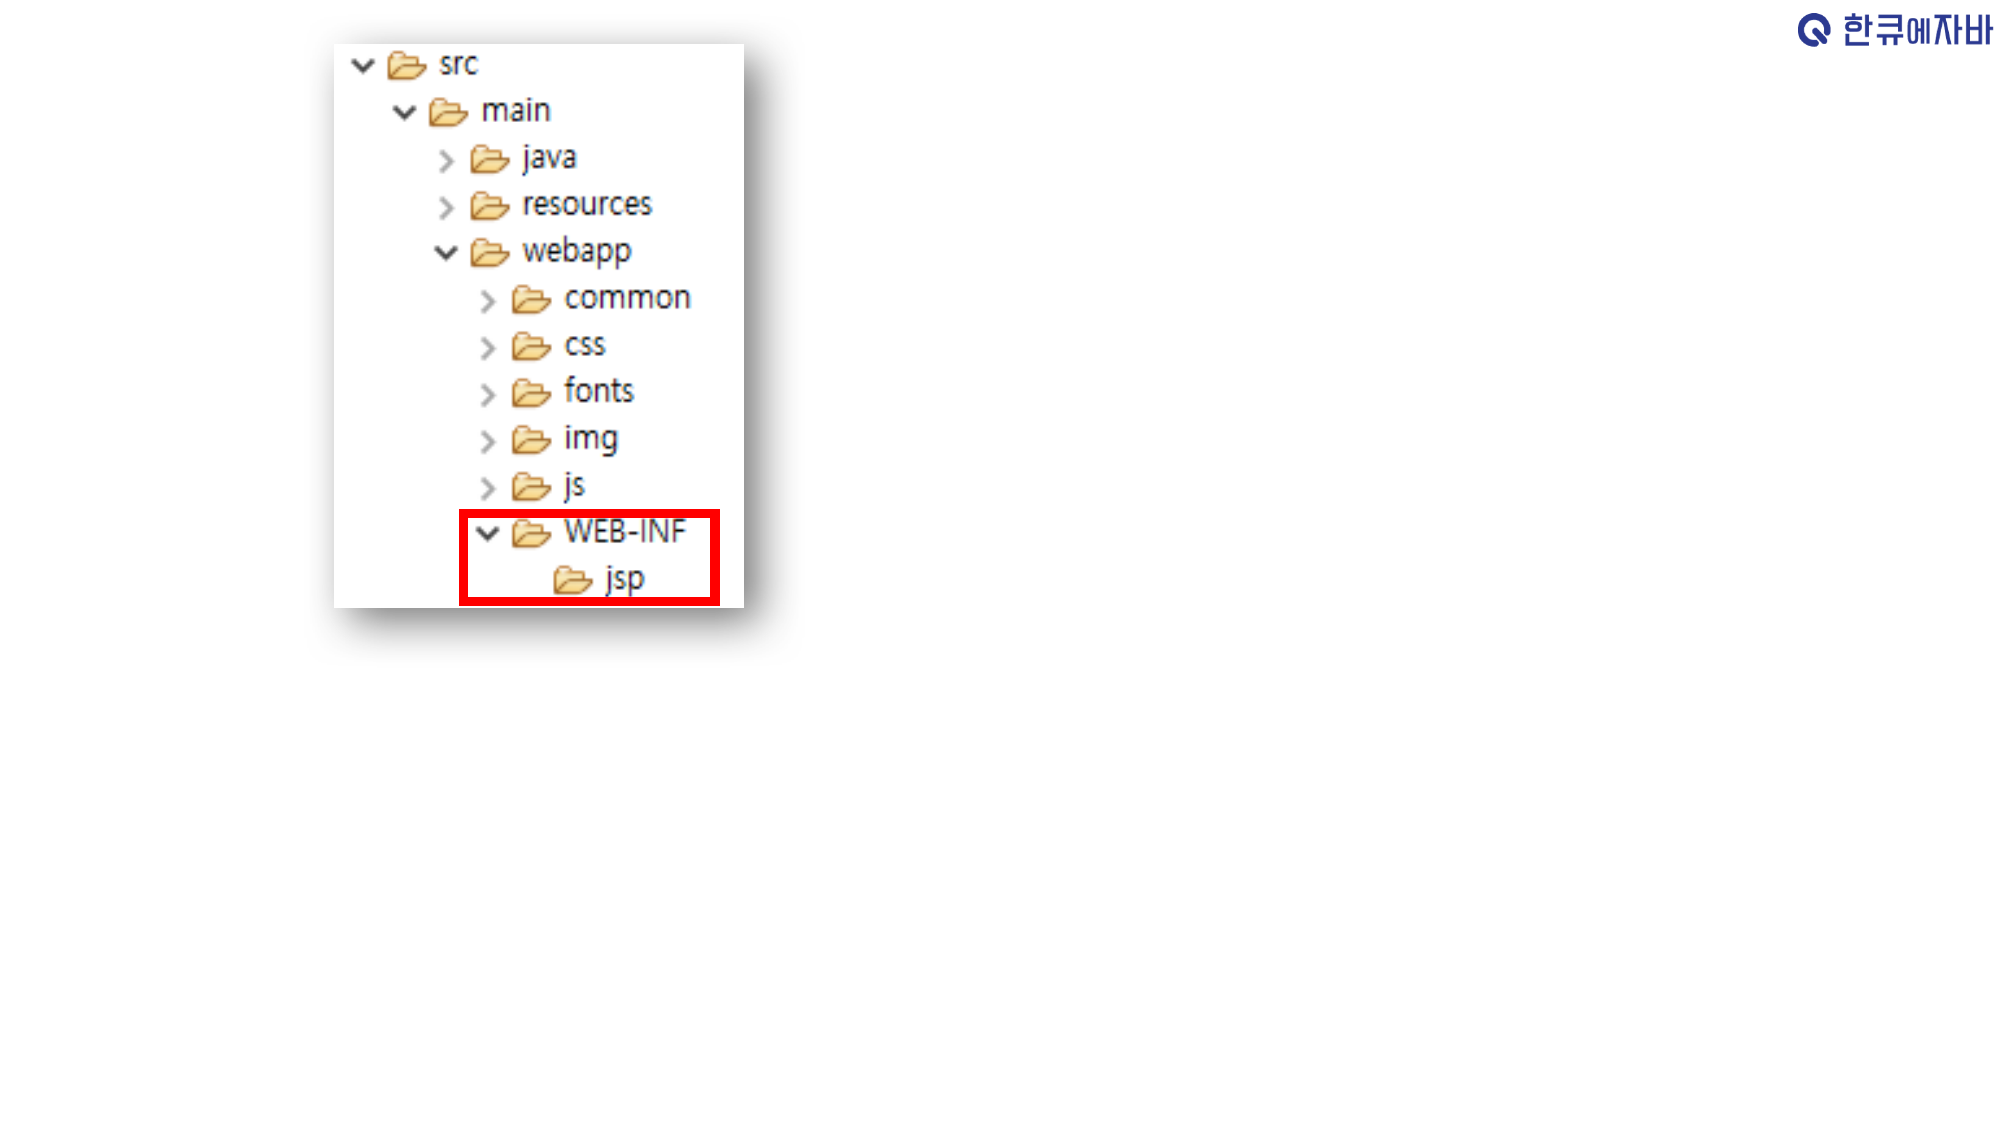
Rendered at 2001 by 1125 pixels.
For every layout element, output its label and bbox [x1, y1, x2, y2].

picture [1789, 0, 2000, 55]
picture [334, 44, 744, 608]
